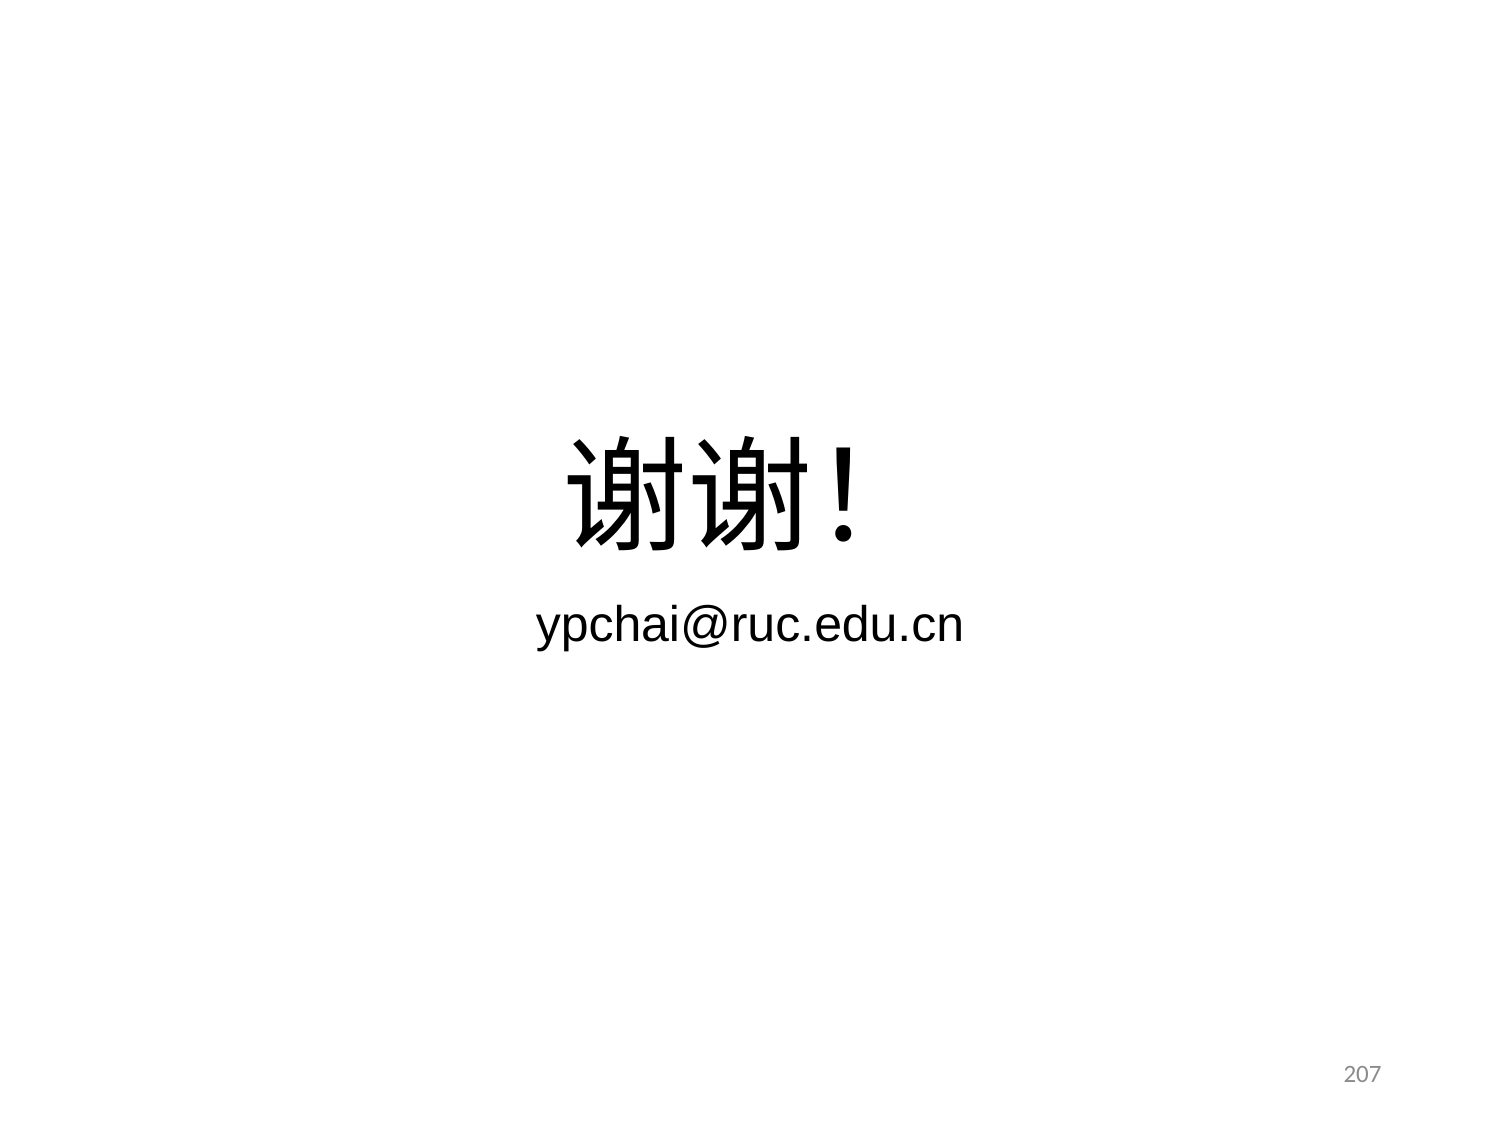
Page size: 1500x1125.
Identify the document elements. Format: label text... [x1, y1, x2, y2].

slide_number 207 [1059, 1042, 1397, 1103]
title 谢谢！ [112, 184, 1388, 576]
subtitle ypchai@ruc.edu.cn [187, 590, 1313, 863]
